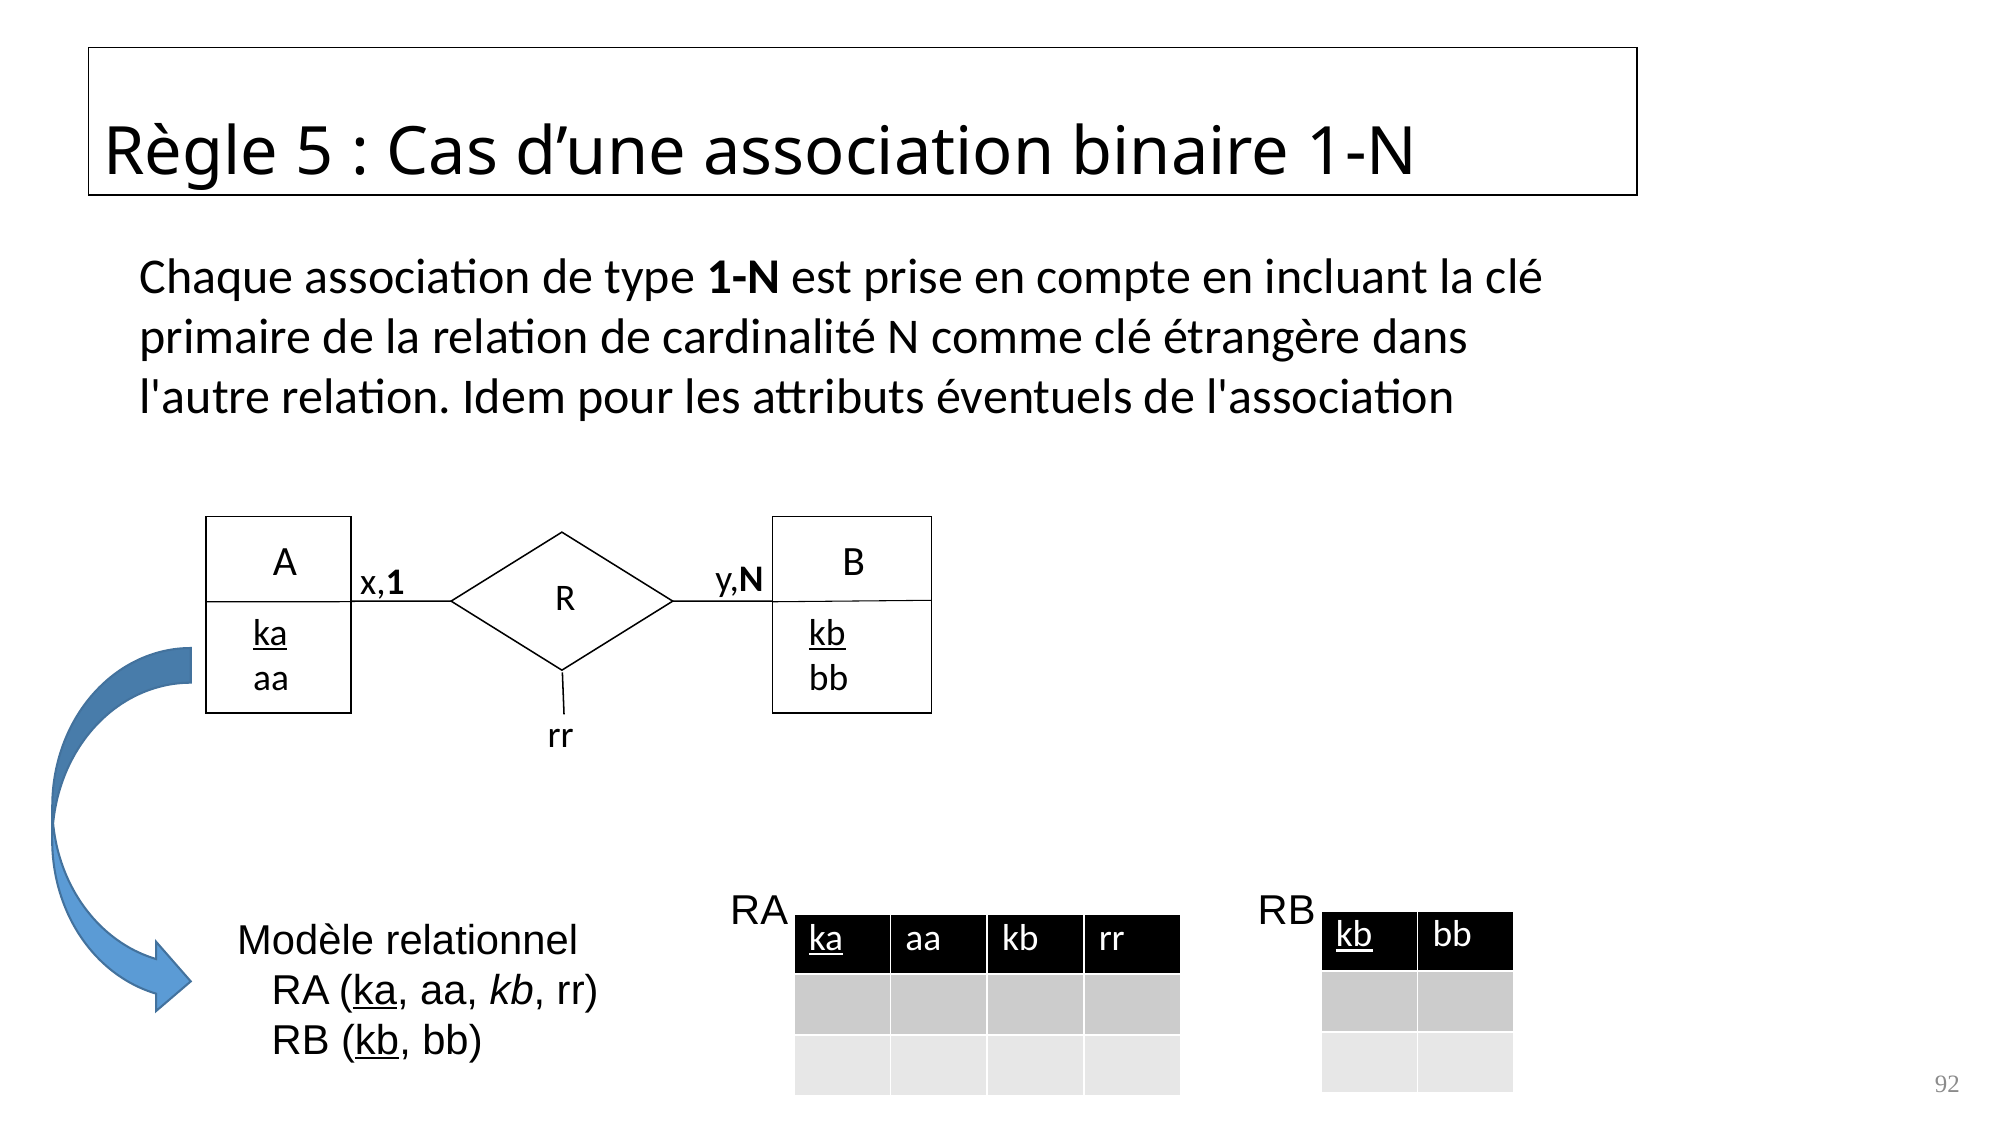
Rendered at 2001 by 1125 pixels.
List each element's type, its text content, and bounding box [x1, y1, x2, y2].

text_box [205, 516, 932, 714]
table_cell [988, 1036, 1083, 1095]
table_cell [1085, 975, 1180, 1034]
table_cell [795, 1036, 890, 1095]
table_cell [891, 975, 986, 1034]
text_box Règle 5 : Cas d’une association binaire 1-N [88, 47, 1638, 196]
text_box [51, 646, 193, 1014]
table_cell [1085, 1036, 1180, 1095]
text_box rr [532, 714, 589, 762]
table_header rr [1085, 915, 1180, 973]
table_cell [1322, 1033, 1417, 1092]
table_cell [988, 975, 1083, 1034]
table_header kb [1322, 912, 1417, 970]
text_box RB [1242, 876, 1347, 941]
slide_number 92 [1299, 1052, 1975, 1113]
table_cell [1418, 1033, 1513, 1092]
text_box Modèle relationnel RA (ka, aa, kb, rr) RB (kb, bb) [222, 905, 644, 1071]
table_header bb [1418, 912, 1513, 970]
table_cell [1322, 972, 1417, 1031]
text_box RA [715, 876, 819, 941]
table_cell [1418, 972, 1513, 1031]
table_header ka [795, 915, 890, 973]
text_box Chaque association de type 1-N est prise en compte en incluant la clé primaire de la relation de cardinalité N comme clé étrangère dans l'autre relation. Idem pour les attributs éventuels de l'association [124, 236, 1584, 431]
table_header kb [988, 915, 1083, 973]
table_header aa [891, 915, 986, 973]
table_cell [891, 1036, 986, 1095]
table_cell [795, 975, 890, 1034]
